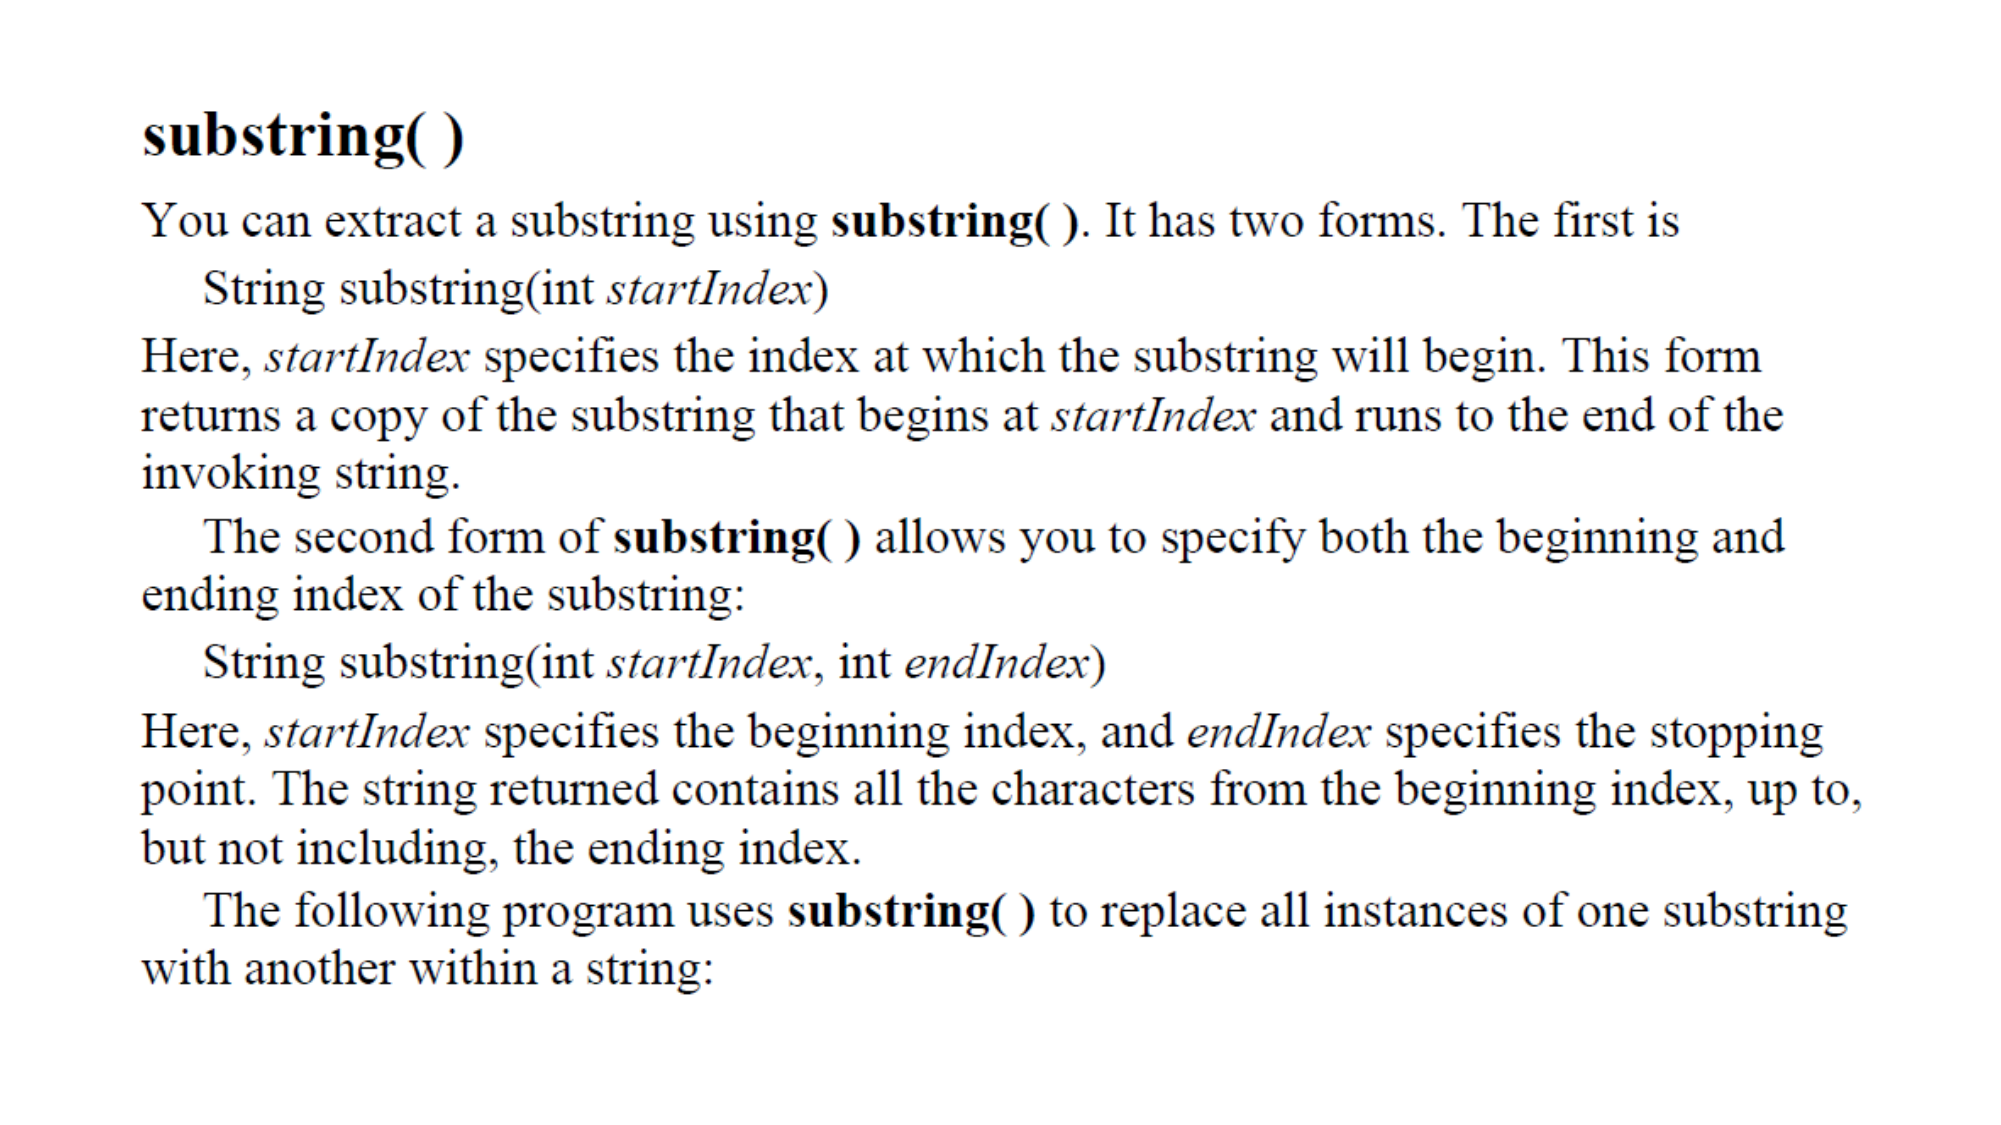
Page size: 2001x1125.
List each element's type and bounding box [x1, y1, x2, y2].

picture [125, 105, 1875, 1020]
